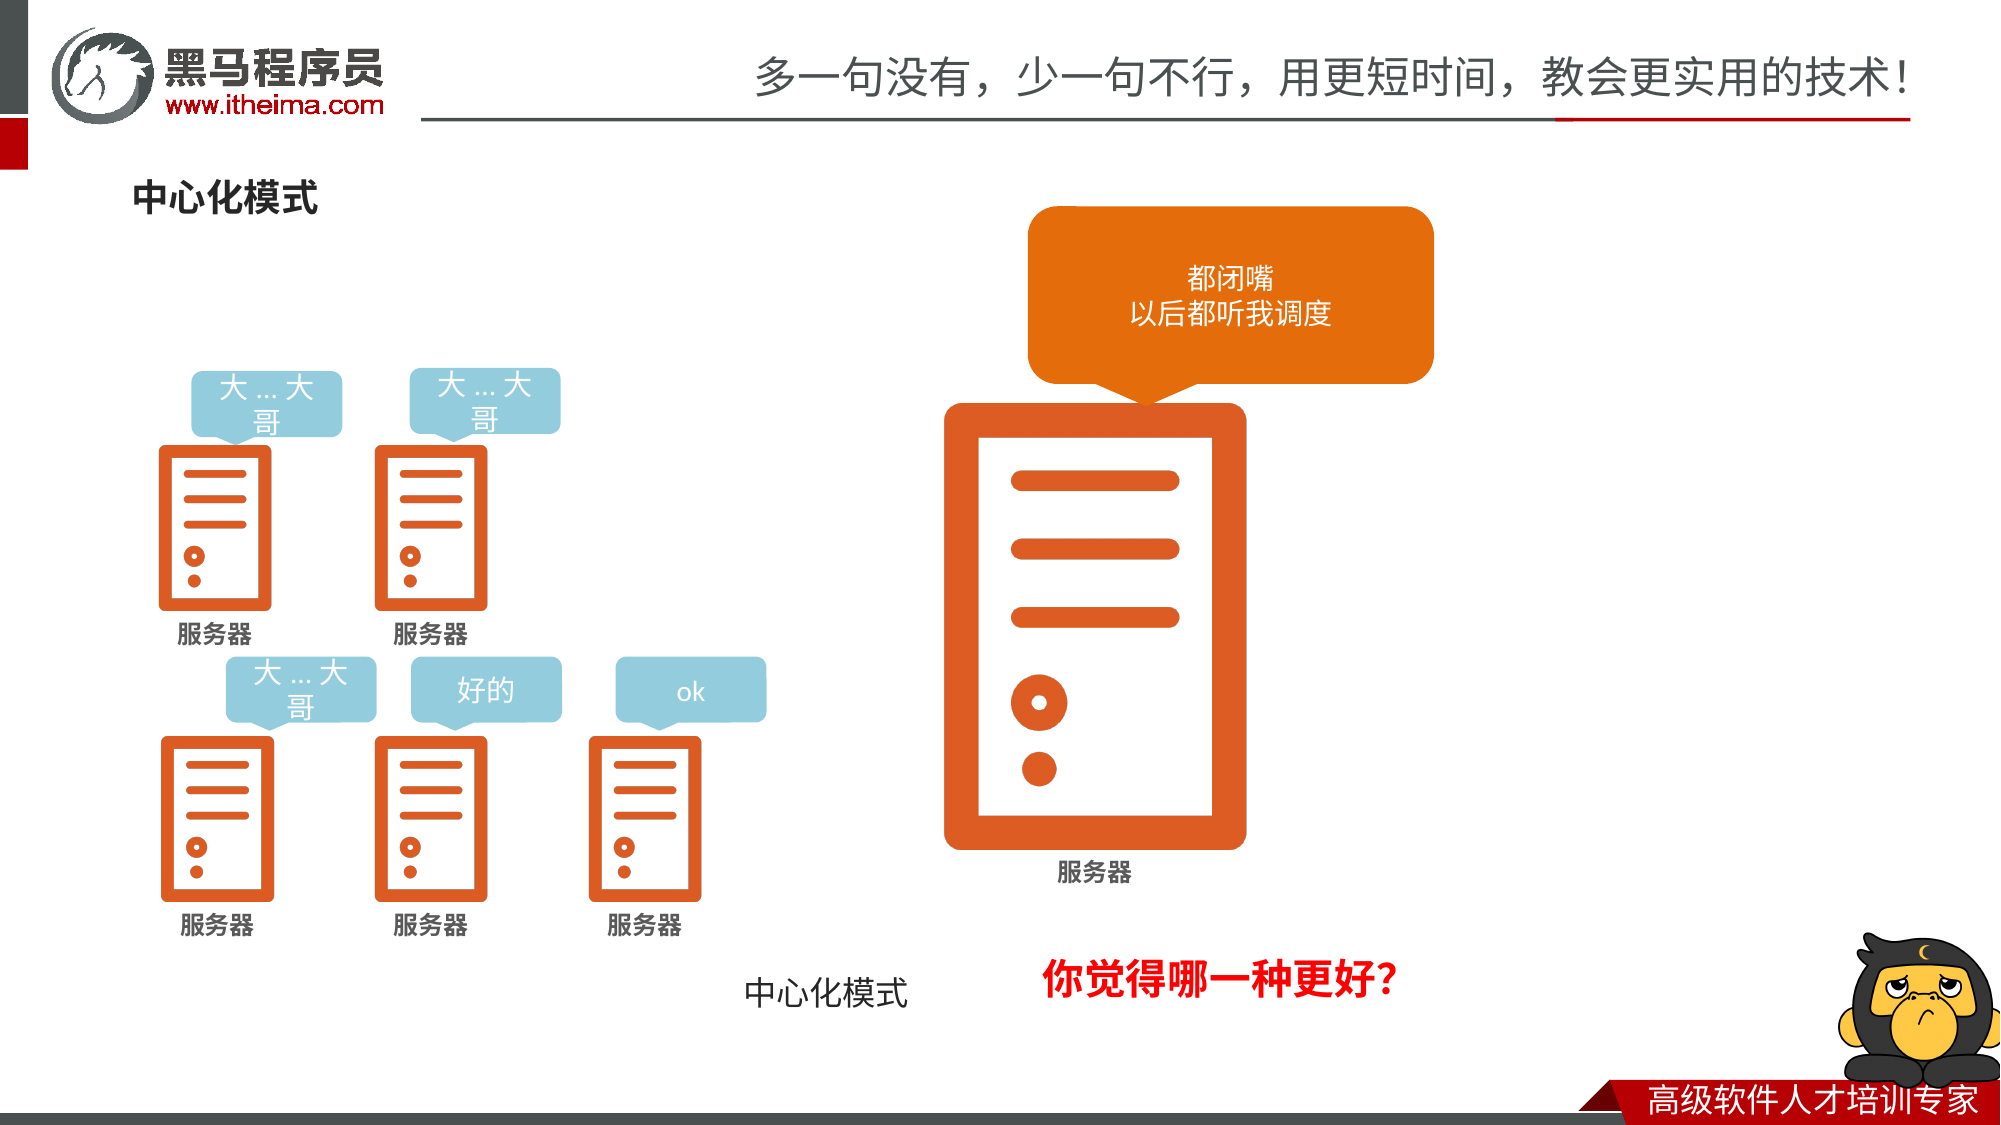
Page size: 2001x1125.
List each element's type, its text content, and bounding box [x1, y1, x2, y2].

text_box 好的 [408, 654, 565, 733]
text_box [134, 736, 301, 934]
picture [1803, 885, 2000, 1118]
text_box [348, 736, 515, 934]
text_box 大...大哥 [407, 365, 563, 443]
text_box 大...大哥 [223, 654, 379, 733]
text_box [872, 403, 1319, 935]
text_box 都闭嘴 以后都听我调度 [1025, 204, 1437, 402]
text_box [348, 445, 515, 643]
picture [50, 26, 384, 125]
text_box ok [613, 654, 769, 733]
text_box 你觉得哪一种更好？ [1027, 945, 1695, 1010]
text_box 大...大哥 [189, 369, 345, 443]
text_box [561, 736, 728, 934]
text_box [132, 445, 299, 643]
list 中心化模式 [384, 945, 1027, 1007]
list 中心化模式 [116, 154, 1872, 239]
